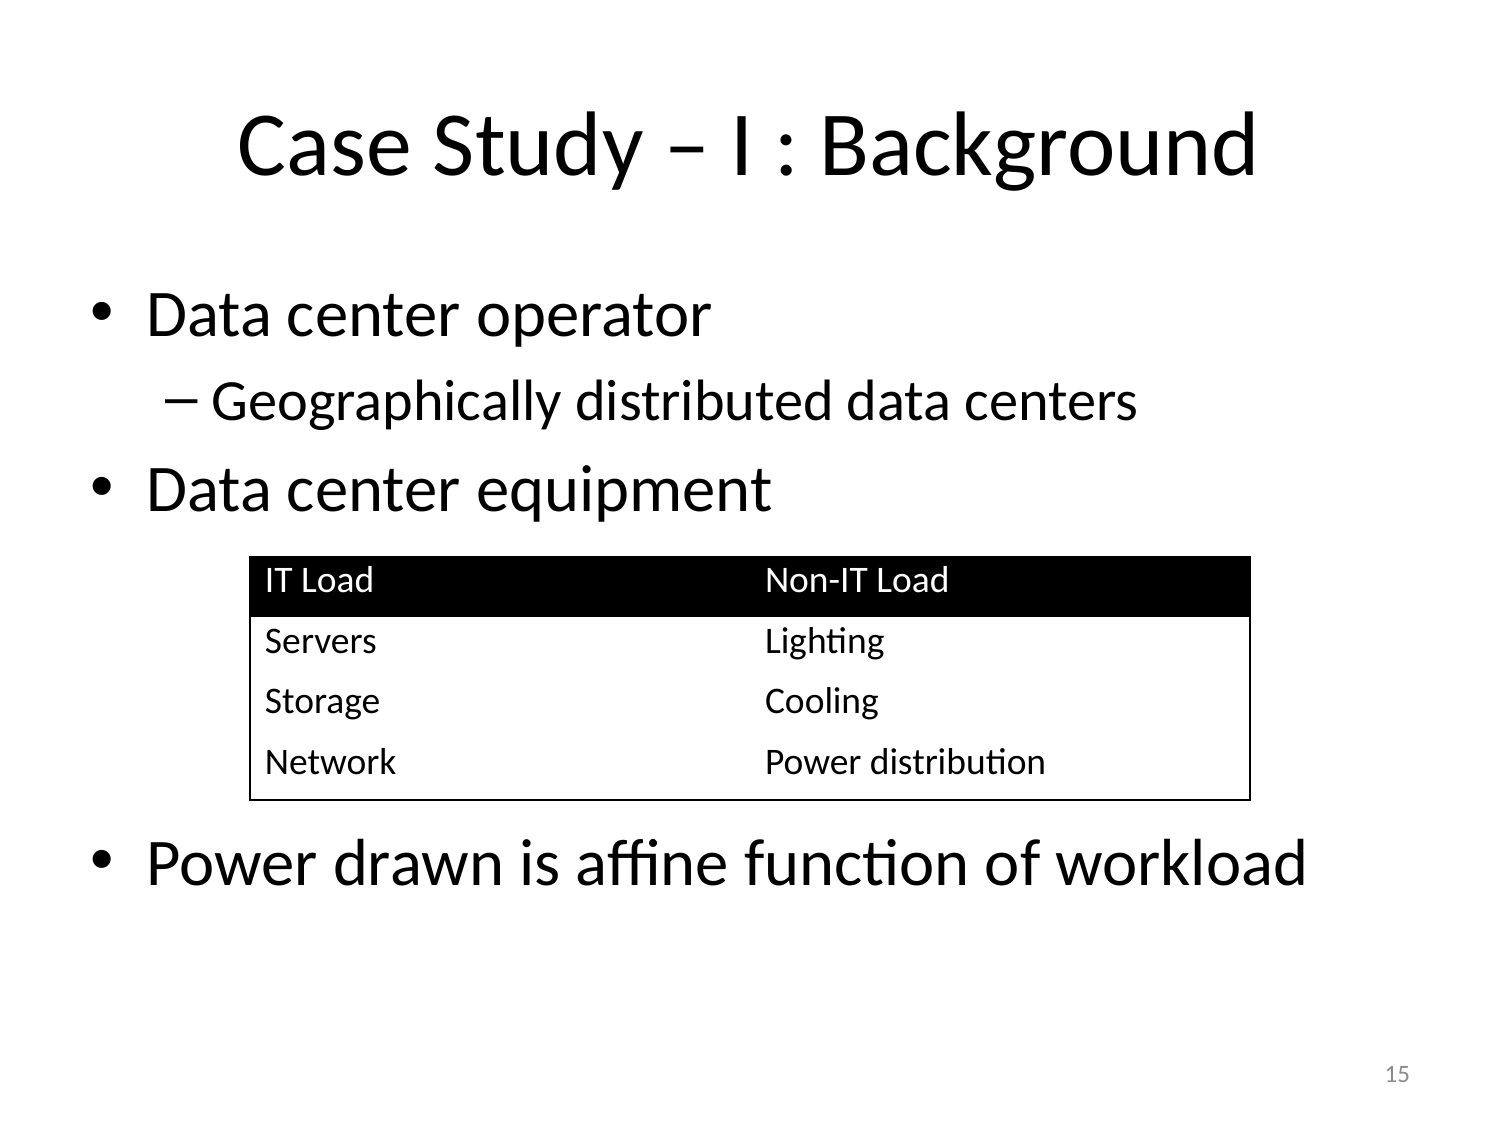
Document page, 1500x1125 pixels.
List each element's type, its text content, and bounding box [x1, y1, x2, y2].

table_header Non-IT Load [750, 558, 1249, 617]
table_cell Storage [251, 678, 750, 739]
table_cell Network [251, 739, 750, 799]
table_cell Servers [251, 617, 750, 678]
slide_number 15 [1074, 1042, 1425, 1103]
list Data center operator Geographically distributed data centers Data center equipment Power drawn is affine function of workload [75, 262, 1425, 1005]
table_cell Power distribution [750, 739, 1249, 799]
table_header IT Load [251, 558, 750, 617]
table_cell Cooling [750, 678, 1249, 739]
title Case Study – I : Background [75, 45, 1425, 233]
table_cell Lighting [750, 617, 1249, 678]
